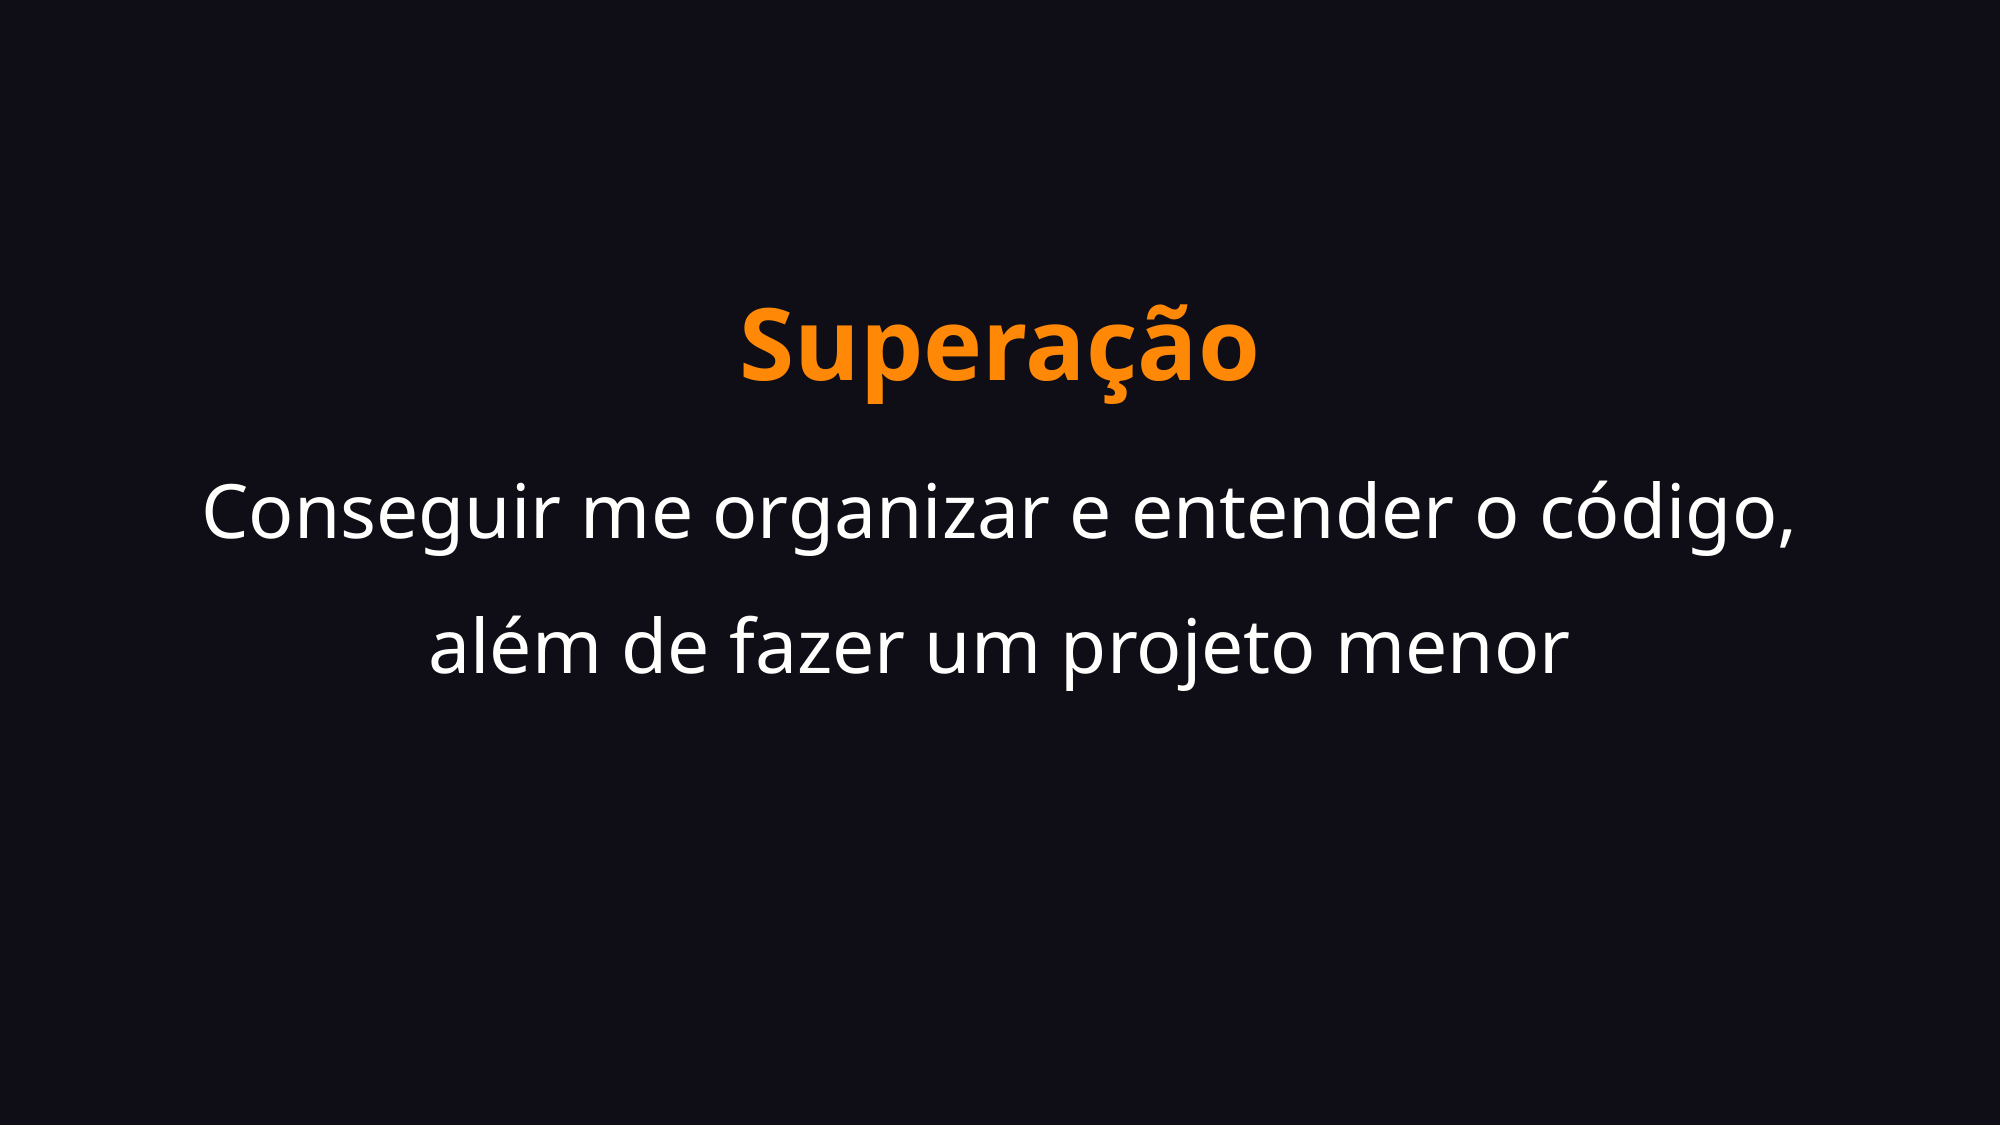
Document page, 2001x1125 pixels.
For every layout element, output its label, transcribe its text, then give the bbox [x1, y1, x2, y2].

title Superação [477, 284, 1523, 410]
text_box Conseguir me organizar e entender o código, além de fazer um projeto menor [180, 410, 1820, 714]
